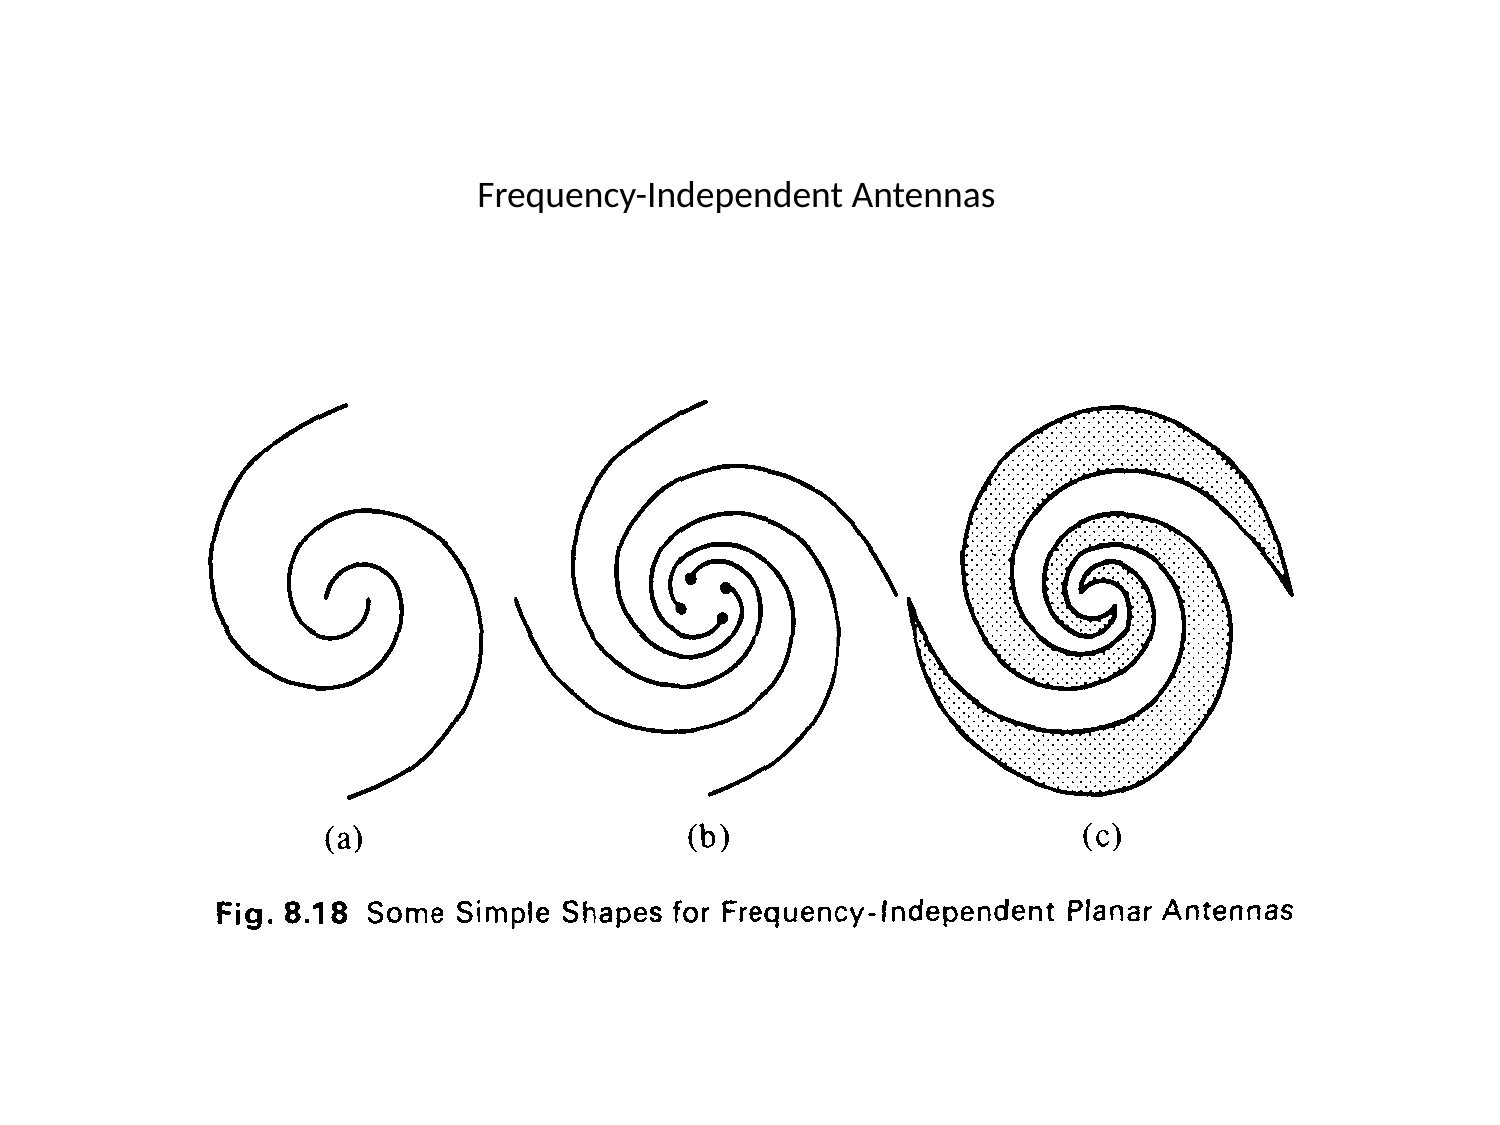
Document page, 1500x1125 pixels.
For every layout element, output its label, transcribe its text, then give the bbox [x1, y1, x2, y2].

text_box Frequency-Independent Antennas [462, 162, 1075, 223]
picture [112, 356, 1400, 983]
